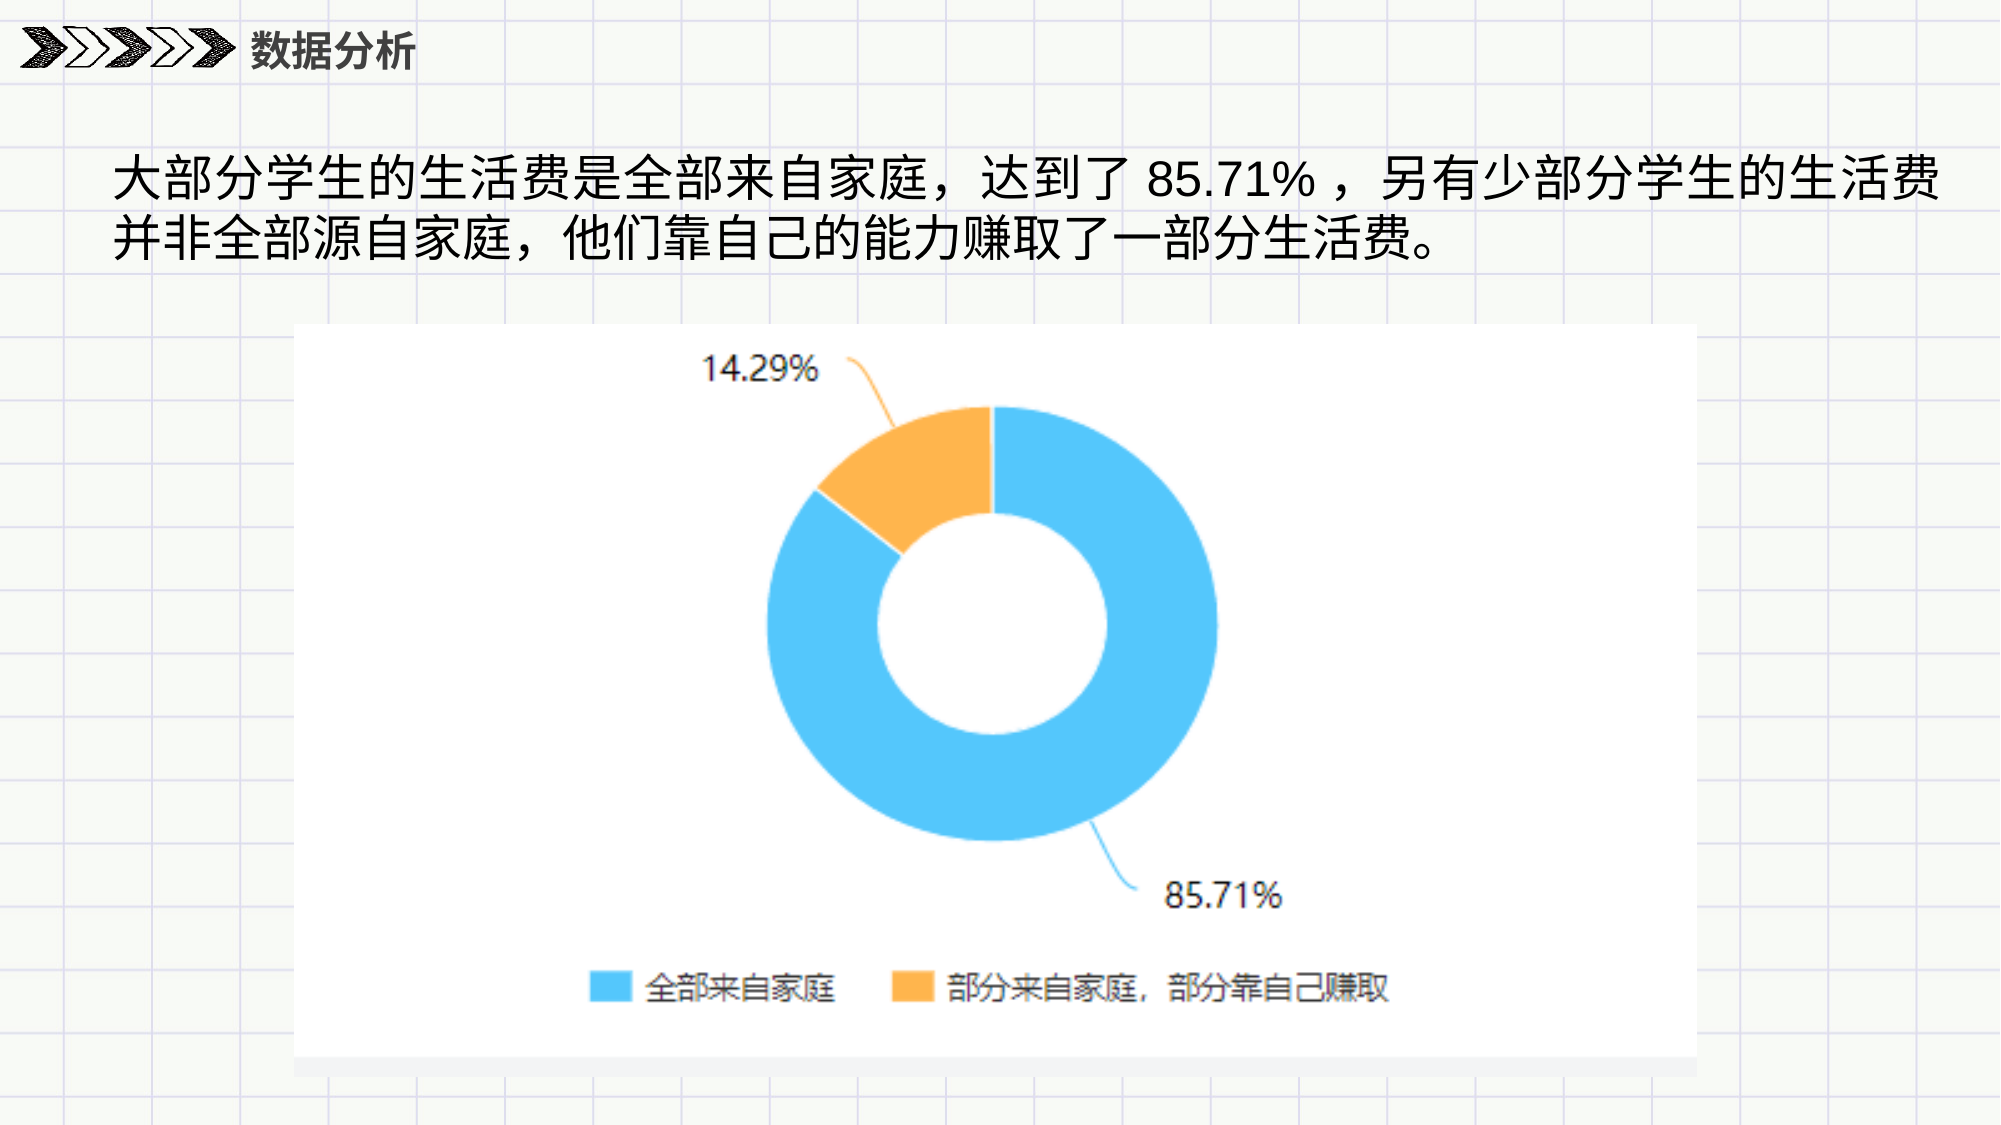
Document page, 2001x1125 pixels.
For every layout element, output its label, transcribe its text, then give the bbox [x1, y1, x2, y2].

picture [20, 26, 236, 68]
text_box 大部分学生的生活费是全部来自家庭，达到了85.71%，另有少部分学生的生活费并非全部源自家庭，他们靠自己的能力赚取了一部分生活费。 [97, 139, 1957, 319]
text_box 数据分析 [235, 17, 525, 82]
picture [294, 324, 1697, 1077]
